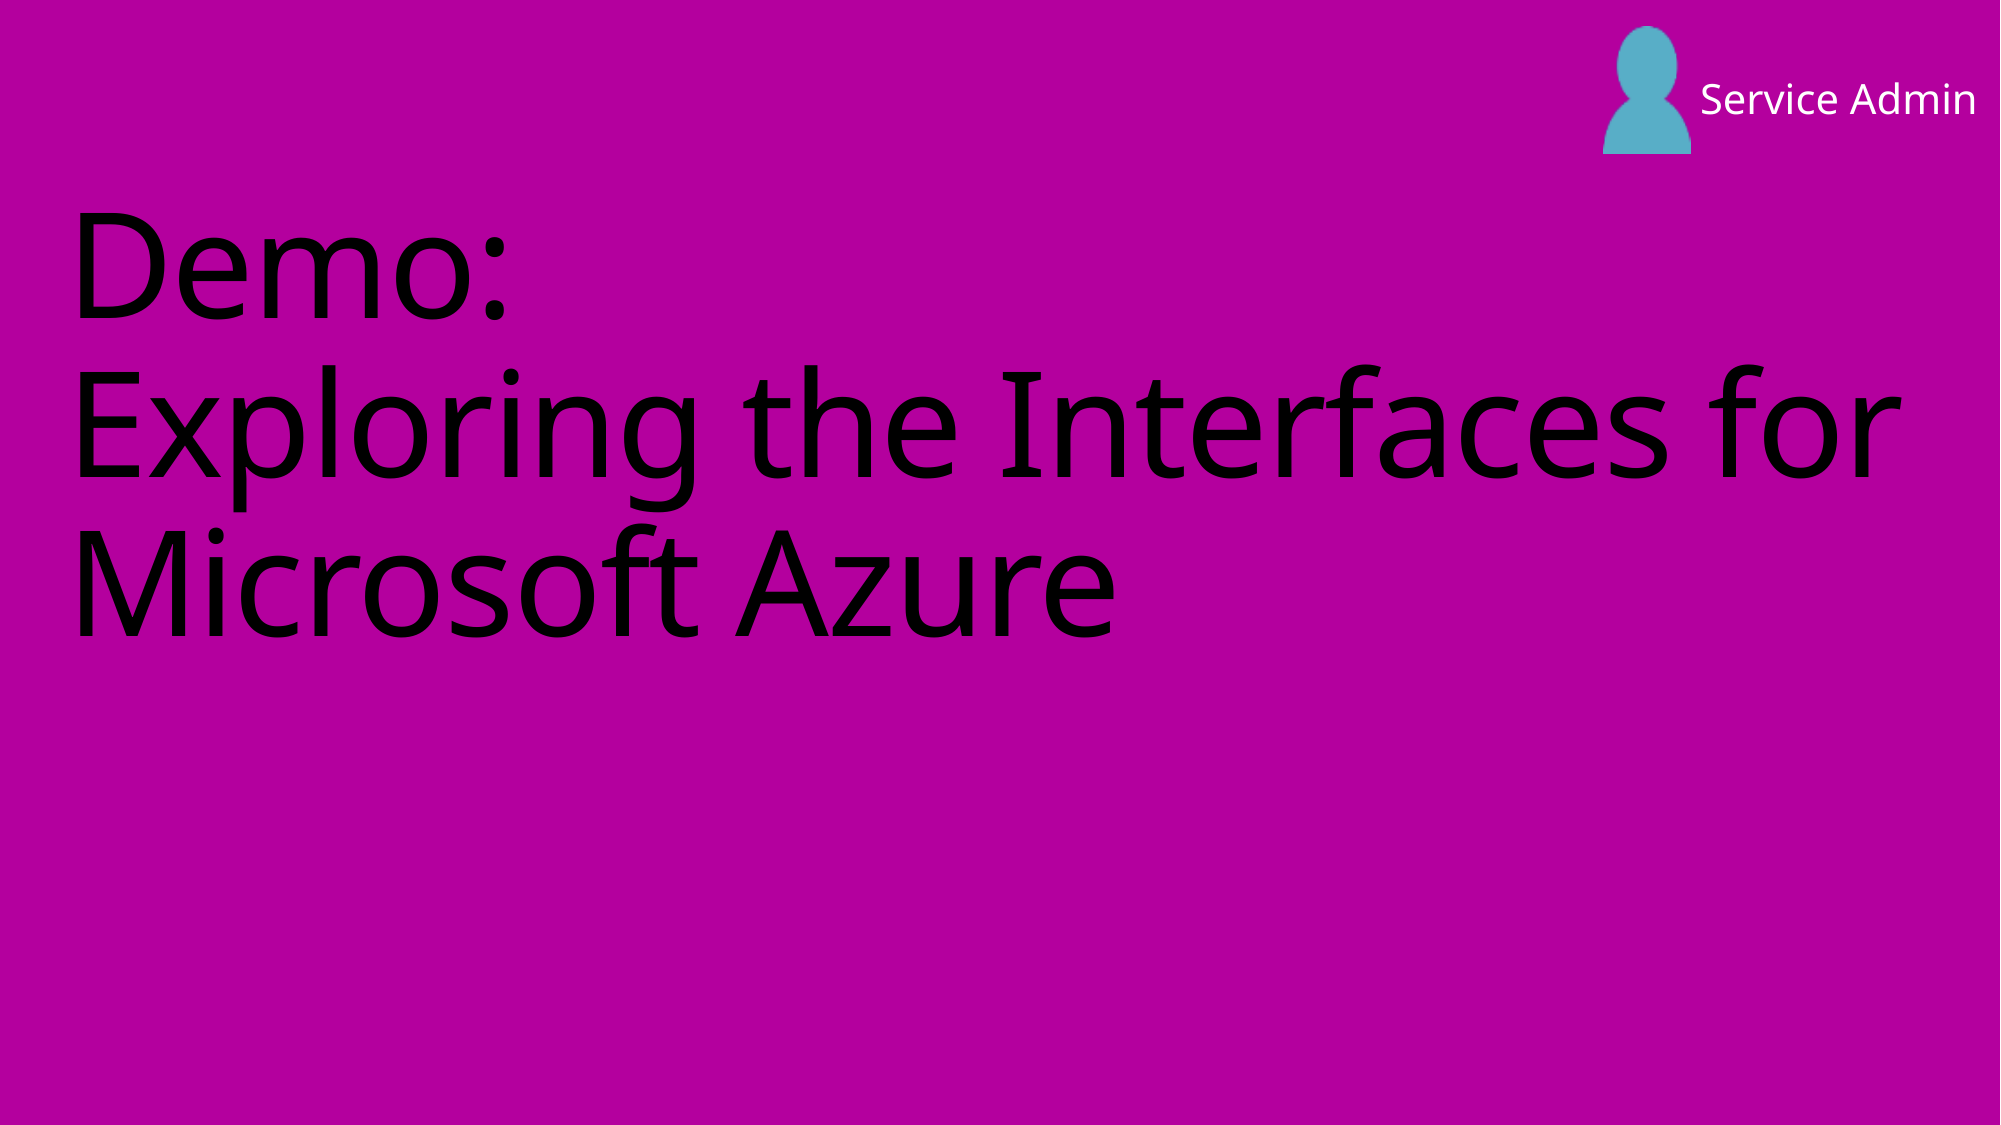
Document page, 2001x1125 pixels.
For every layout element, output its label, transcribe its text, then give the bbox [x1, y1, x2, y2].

title Demo: Exploring the Interfaces for Microsoft Azure [42, 177, 1955, 689]
picture [1603, 26, 1691, 154]
text_box Service Admin [1630, 70, 2000, 165]
